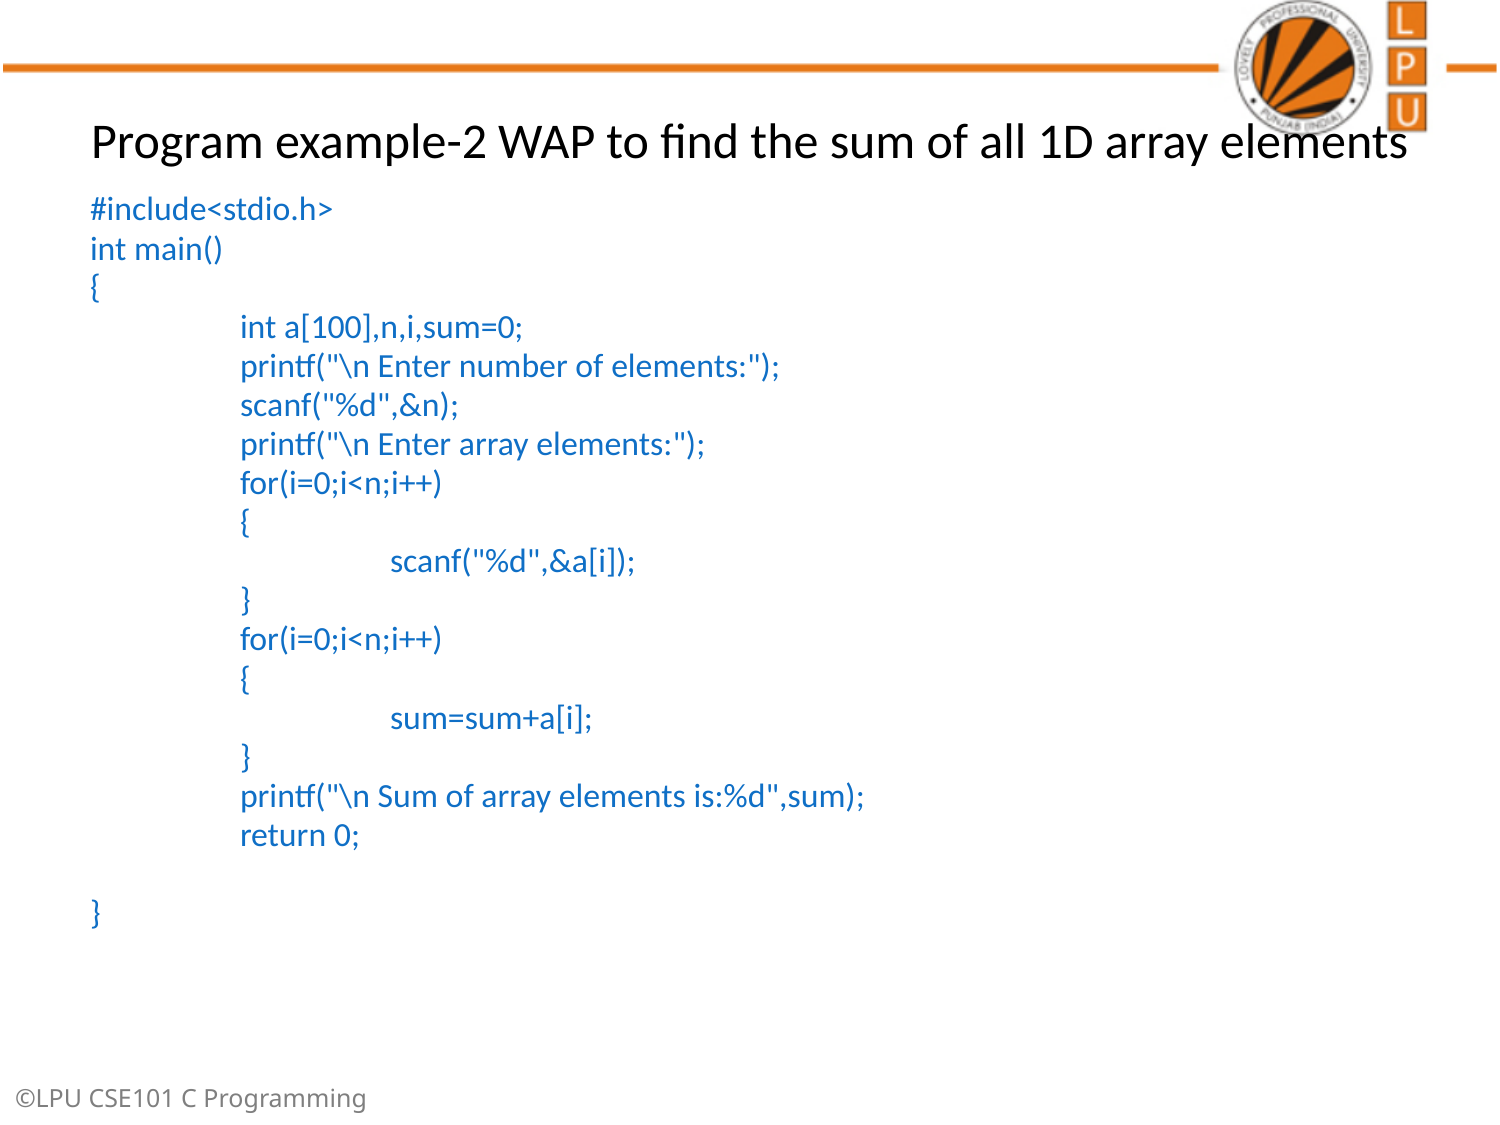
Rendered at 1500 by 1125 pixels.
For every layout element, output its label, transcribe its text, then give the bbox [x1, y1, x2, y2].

picture [3, 0, 1500, 155]
title Program example-2 WAP to find the sum of all 1D array elements [75, 45, 1425, 187]
list #include<stdio.h> int main() { int a[100],n,i,sum=0; printf("\n Enter number of elements:"); scanf("%d",&n); printf("\n Enter array elements:"); for(i=0;i<n;i++) { scanf("%d",&a[i]); } for(i=0;i<n;i++) { sum=sum+a[i]; } printf("\n Sum of array elements is:%d",sum); return 0; } [75, 187, 1425, 1038]
